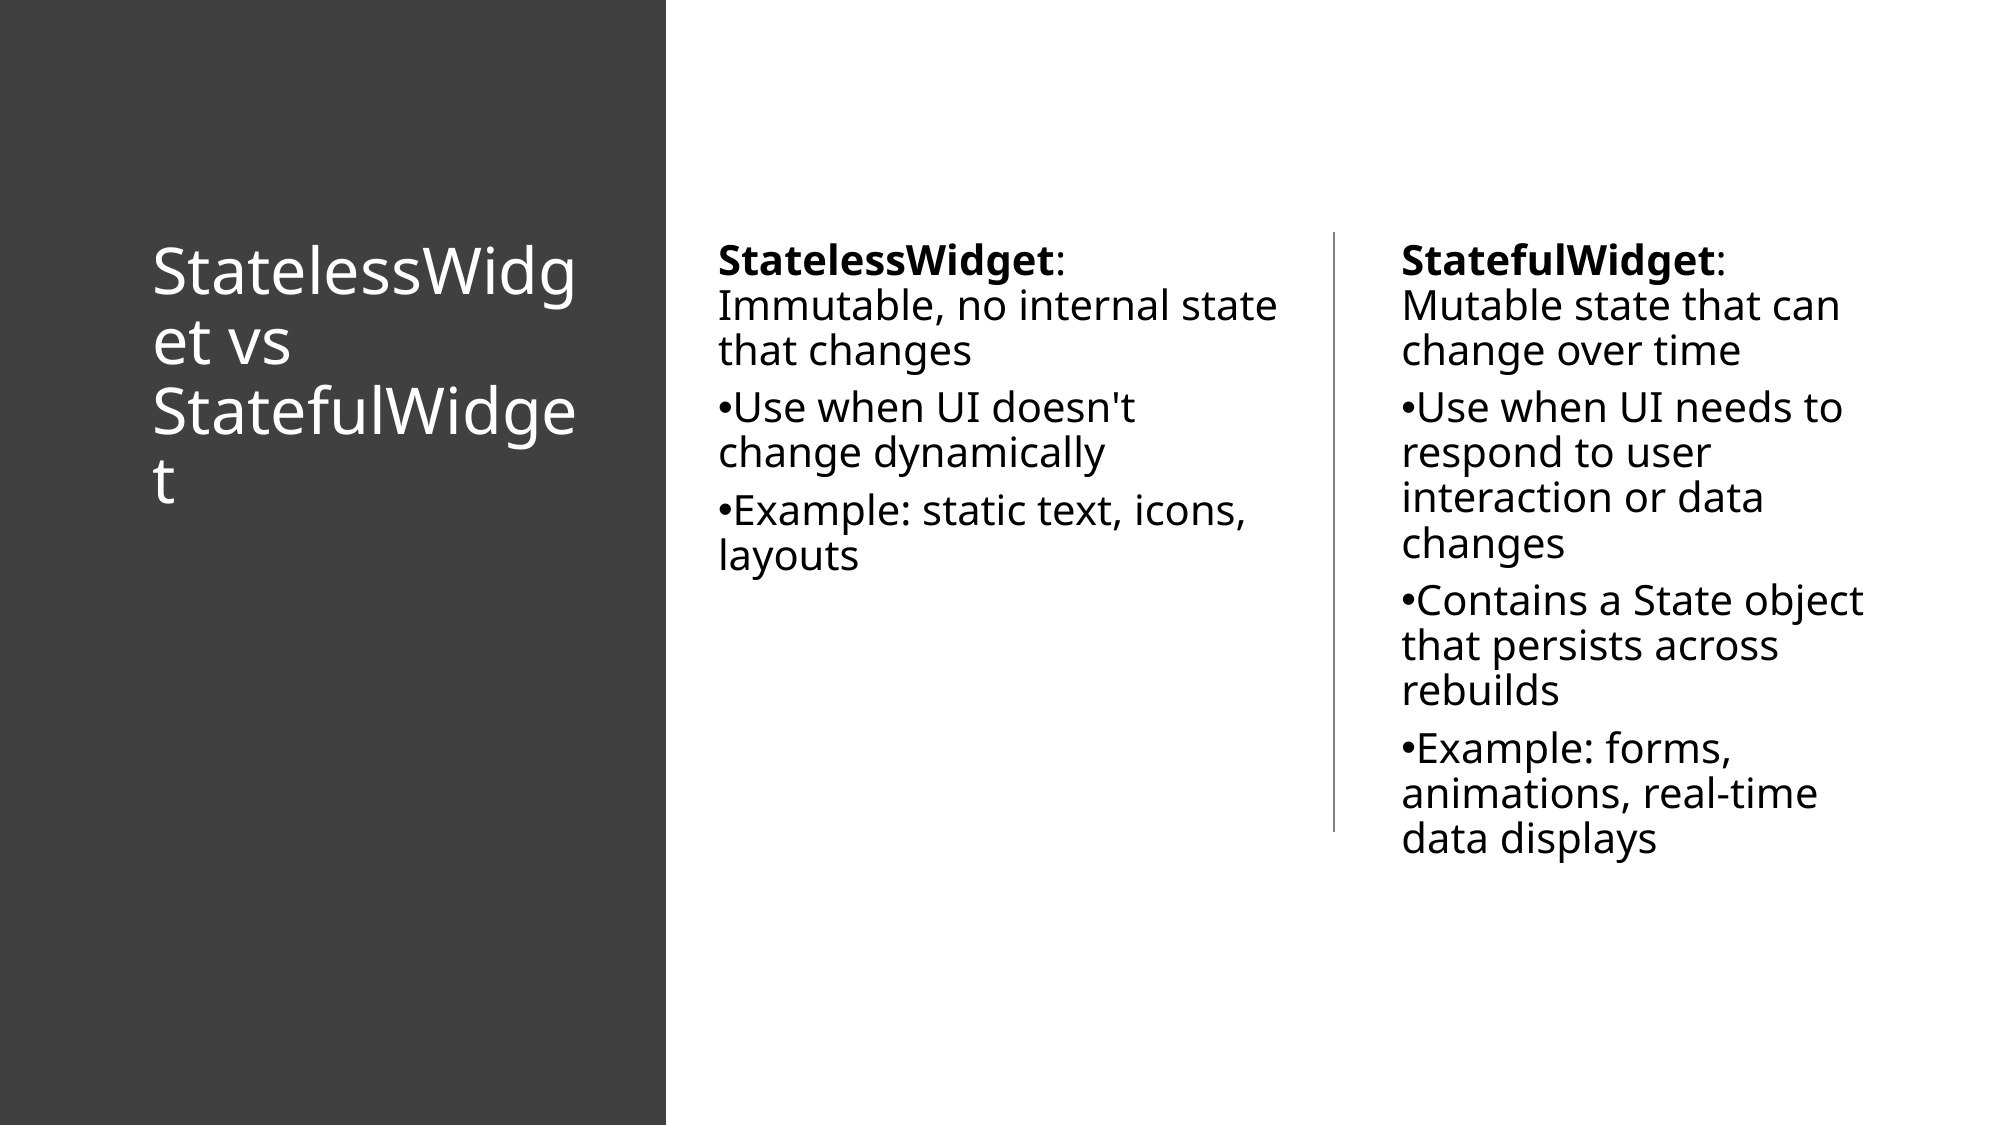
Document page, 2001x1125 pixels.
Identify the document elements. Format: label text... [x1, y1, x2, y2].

title StatelessWidget vs StatefulWidget [137, 231, 613, 948]
text_box StatefulWidget: Mutable state that can change over time Use when UI needs to respond to user interaction or data changes Contains a State object that persists across rebuilds Example: forms, animations, real-time data displays [1386, 231, 1911, 948]
list StatelessWidget: Immutable, no internal state that changes Use when UI doesn't change dynamically Example: static text, icons, layouts [703, 231, 1296, 948]
text_box [0, 0, 667, 1125]
